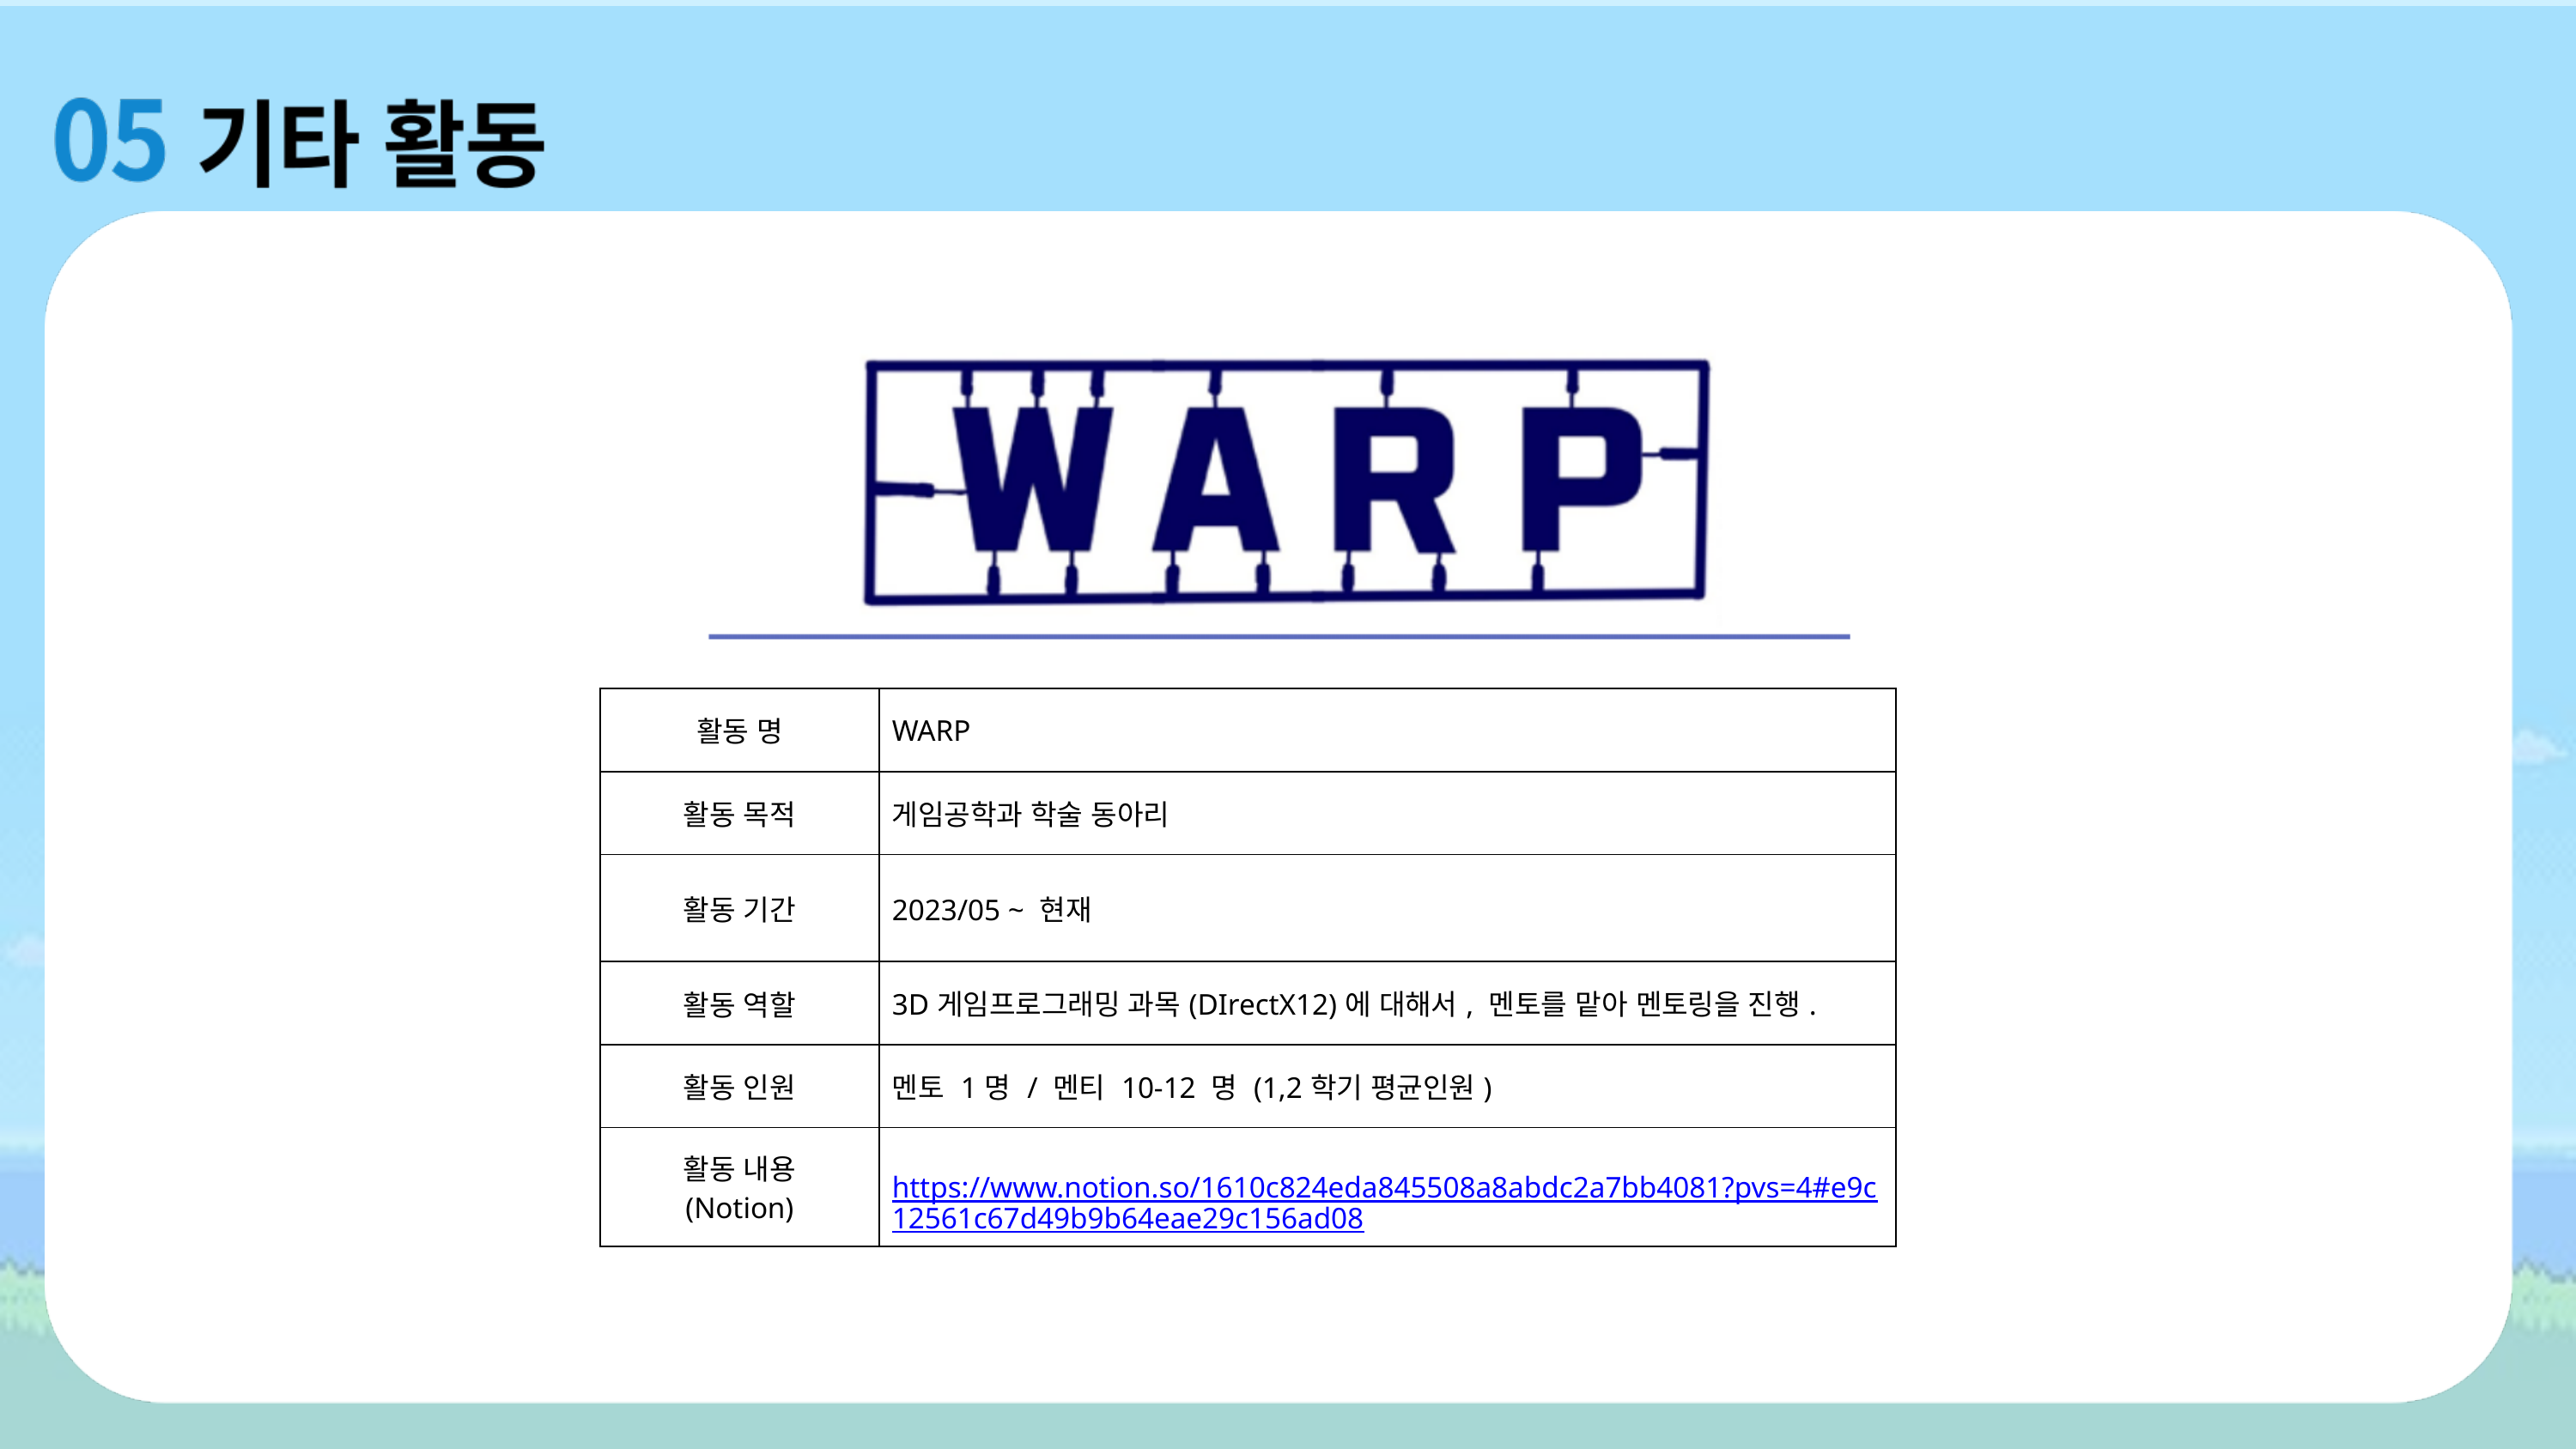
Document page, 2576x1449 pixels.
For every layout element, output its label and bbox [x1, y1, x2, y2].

text_box [45, 211, 2513, 1404]
picture [708, 634, 1850, 640]
text_box [853, 321, 1723, 633]
picture [15, 21, 647, 318]
text_box [0, 0, 2576, 1449]
